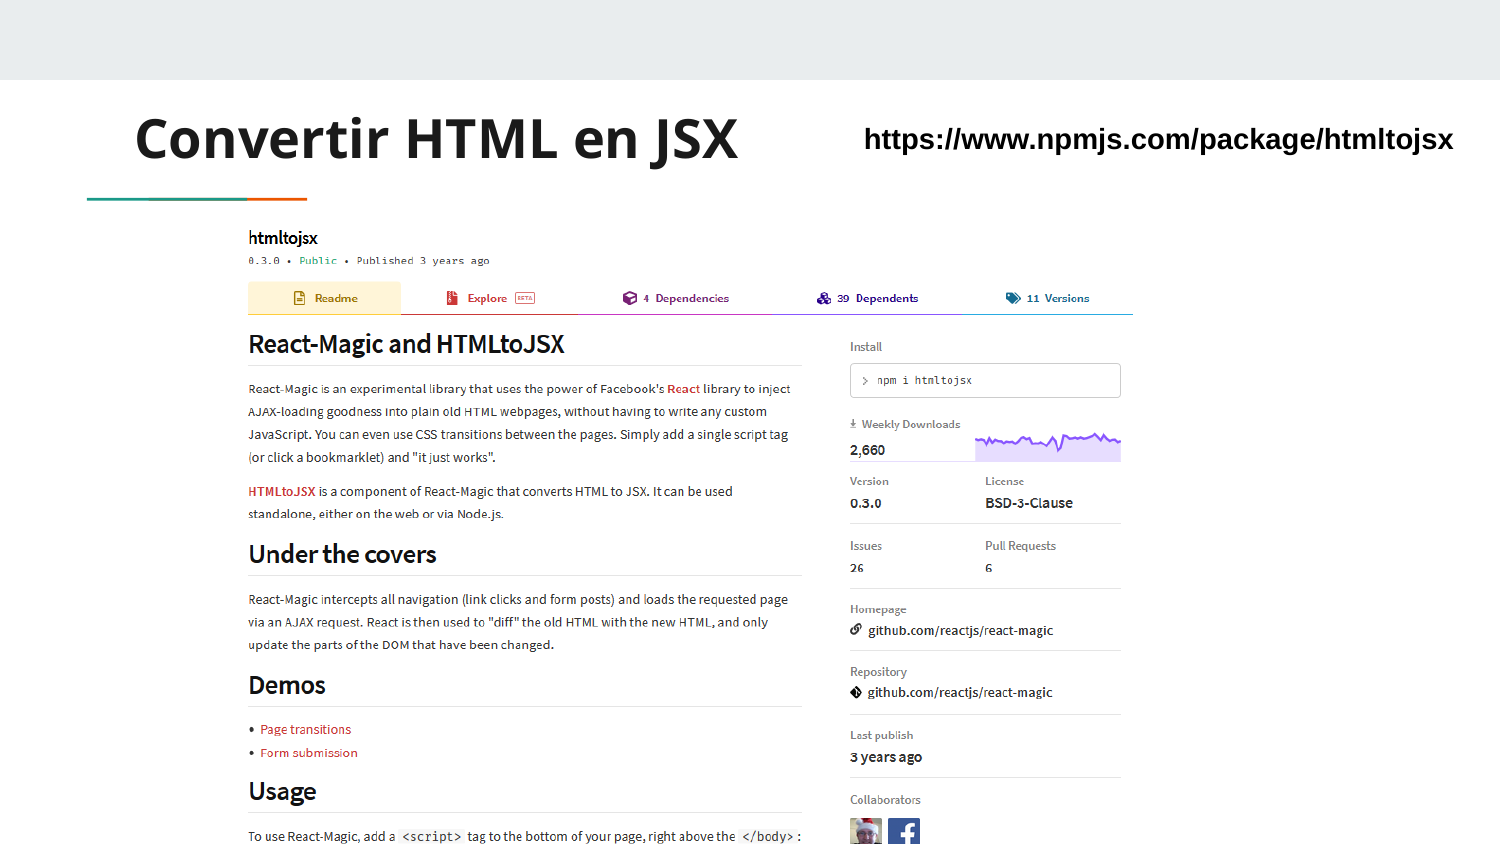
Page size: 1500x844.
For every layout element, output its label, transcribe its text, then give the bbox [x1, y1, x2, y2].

title Convertir HTML en JSX [119, 89, 1381, 178]
picture [214, 227, 1147, 844]
text_box https://www.npmjs.com/package/htmltojsx [848, 105, 1500, 194]
